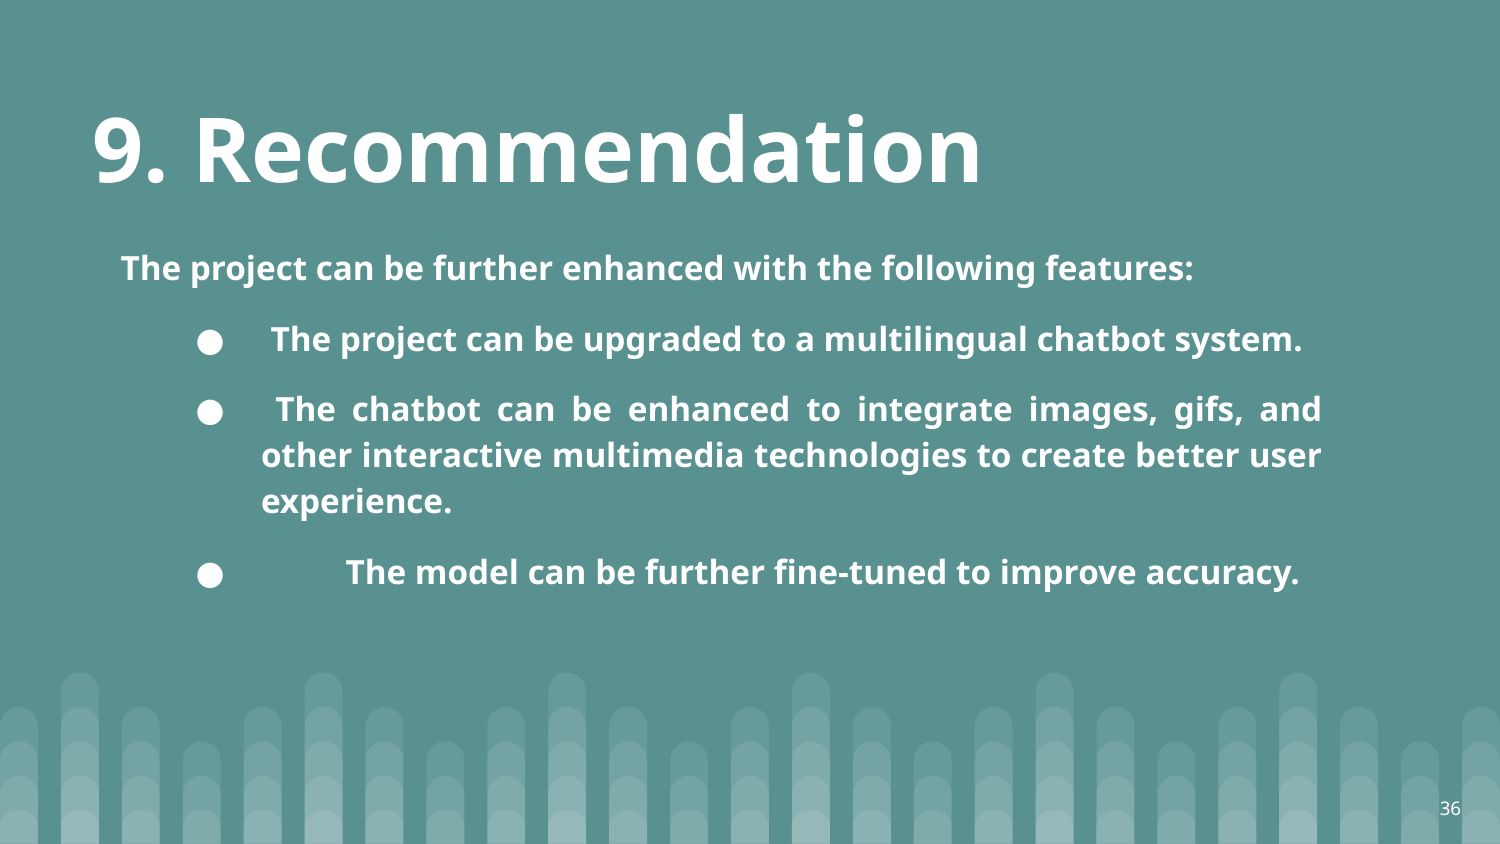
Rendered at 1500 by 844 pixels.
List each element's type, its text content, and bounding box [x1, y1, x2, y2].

text_box The project can be further enhanced with the following features: ● The project can be upgraded to a multilingual chatbot system. ● The chatbot can be enhanced to integrate images, gifs, and other interactive multimedia technologies to create better user experience. ● The model can be further fine-tuned to improve accuracy. [105, 225, 1339, 790]
slide_number 36 [1386, 777, 1477, 842]
text_box 9. Recommendation [77, 77, 1234, 186]
